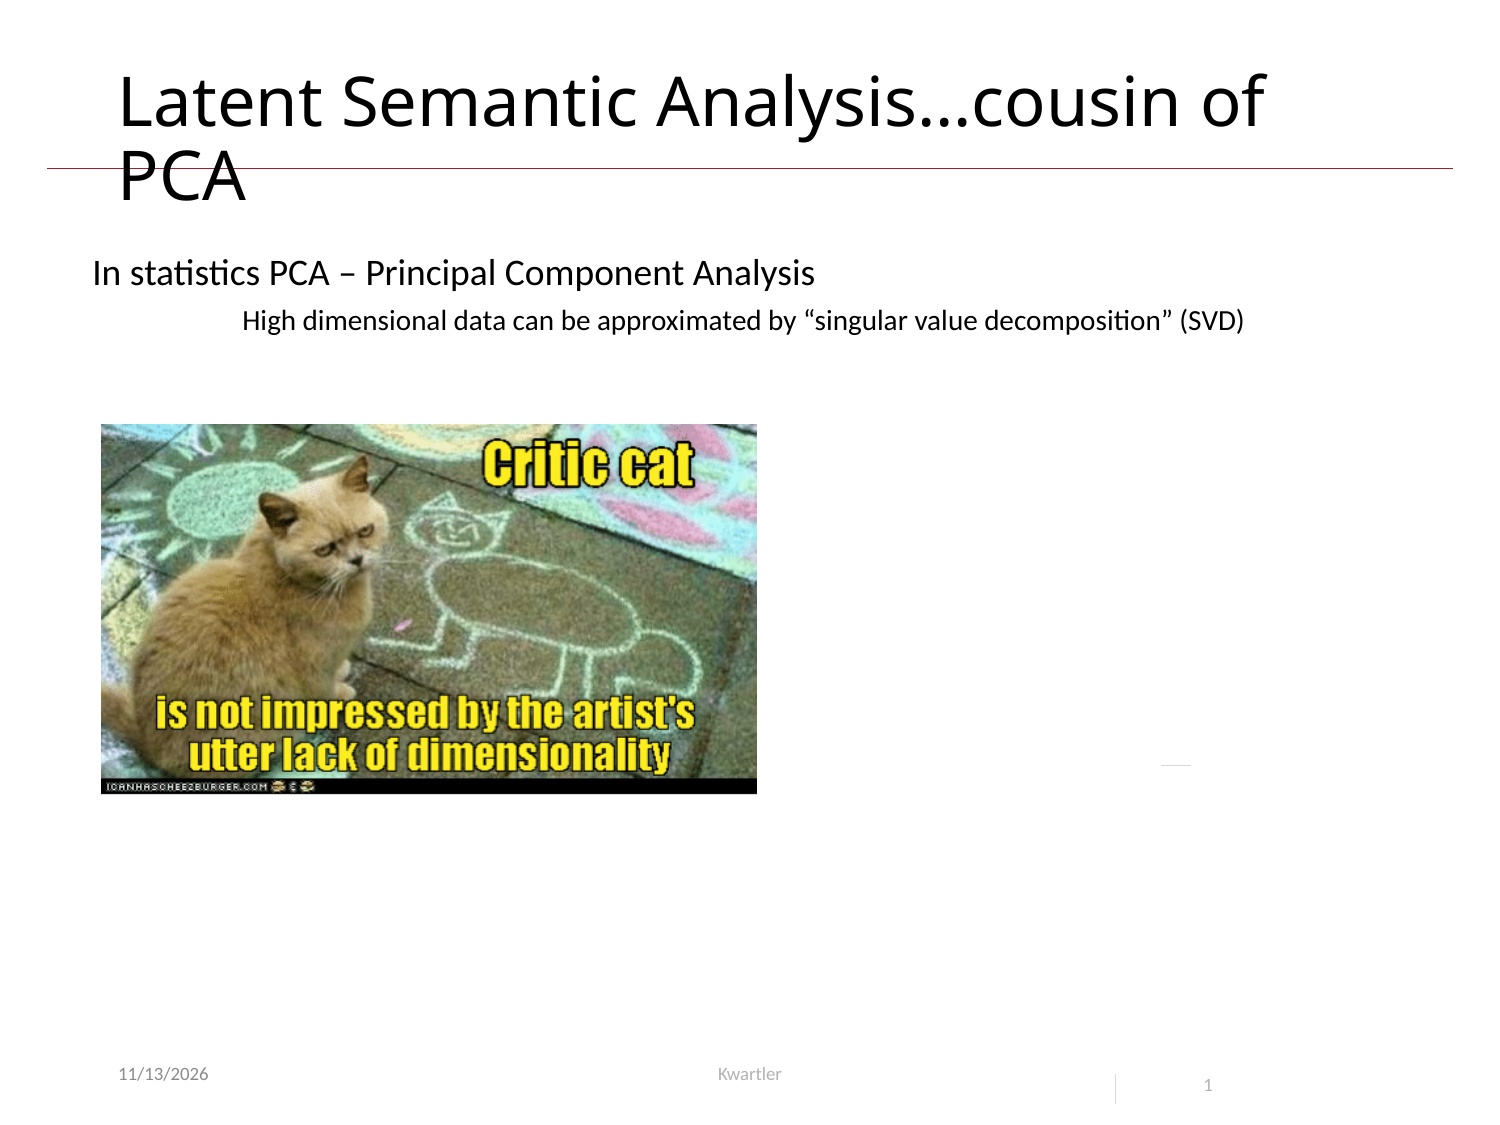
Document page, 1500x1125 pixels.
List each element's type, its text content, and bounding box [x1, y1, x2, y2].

title Latent Semantic Analysis…cousin of PCA [103, 59, 1397, 157]
picture [101, 424, 757, 823]
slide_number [103, 1042, 441, 1103]
slide_number 1 [1188, 1042, 1330, 1103]
footer Kwartler [496, 1042, 1004, 1103]
text_box In statistics PCA – Principal Component Analysis High dimensional data can be approximated by “singular value decomposition” (SVD) [77, 240, 1261, 346]
